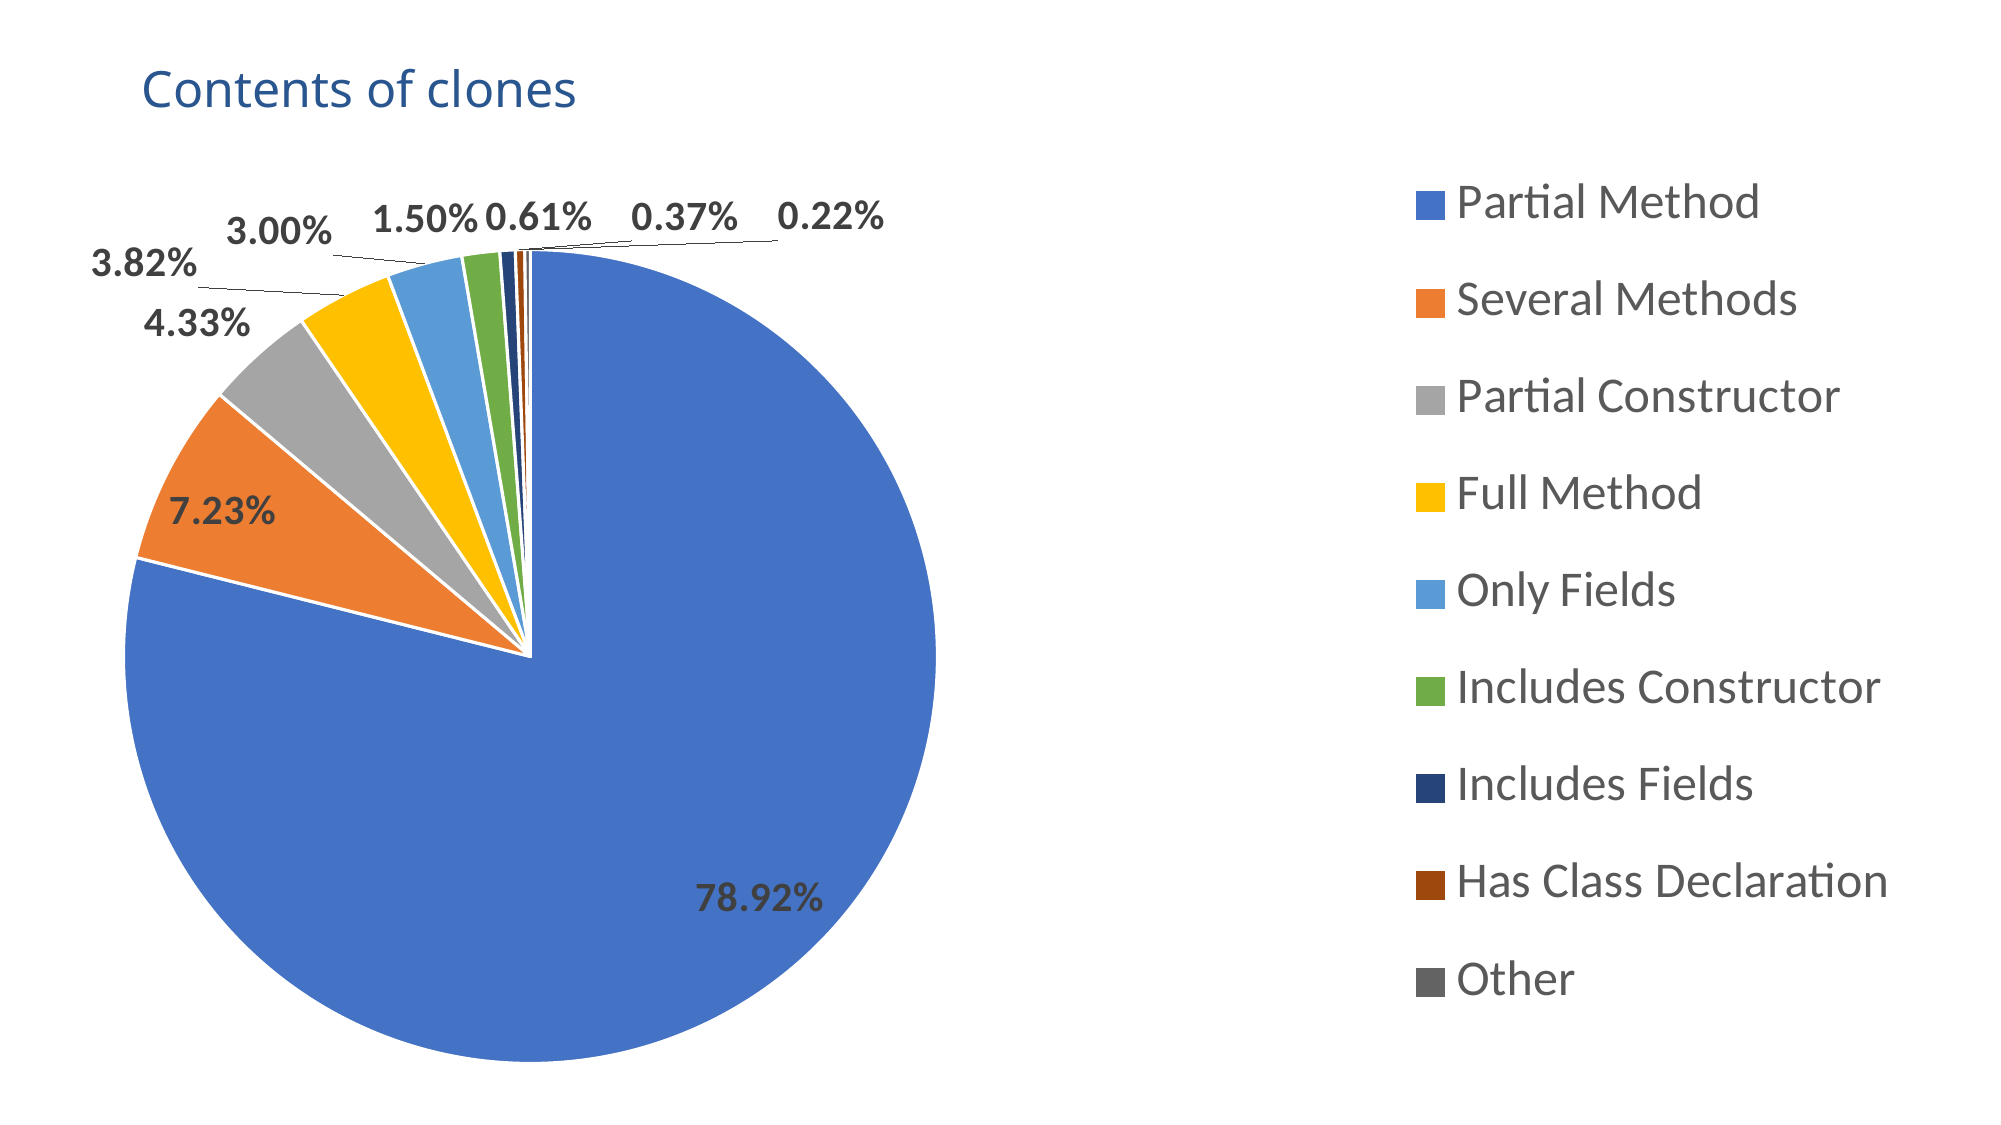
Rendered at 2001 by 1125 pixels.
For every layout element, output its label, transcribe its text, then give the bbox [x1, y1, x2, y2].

text_box Contents of clones [141, 59, 1843, 123]
chart [44, 123, 1953, 1115]
